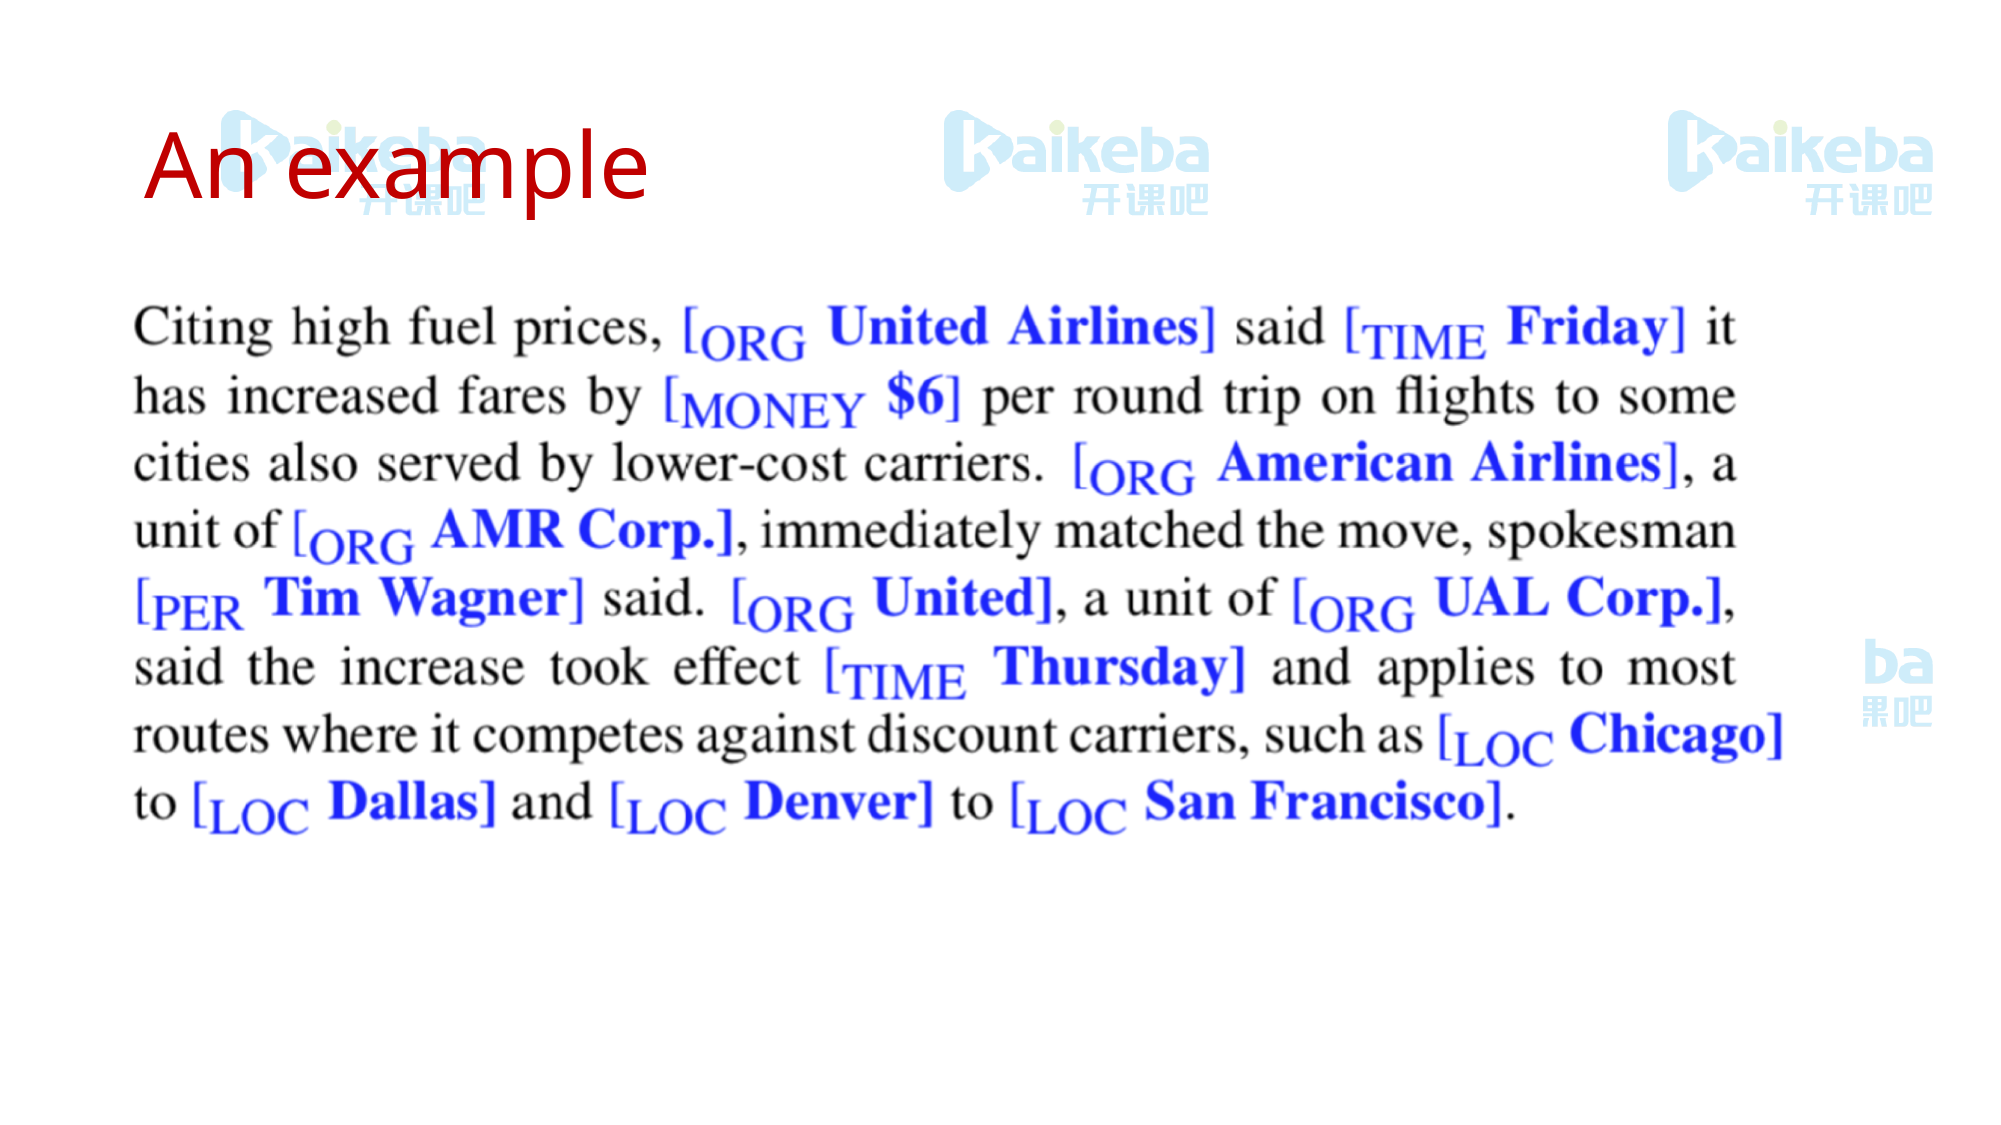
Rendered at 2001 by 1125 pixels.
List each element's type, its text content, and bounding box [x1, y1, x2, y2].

picture [89, 271, 1863, 922]
title An example [136, 59, 1863, 271]
